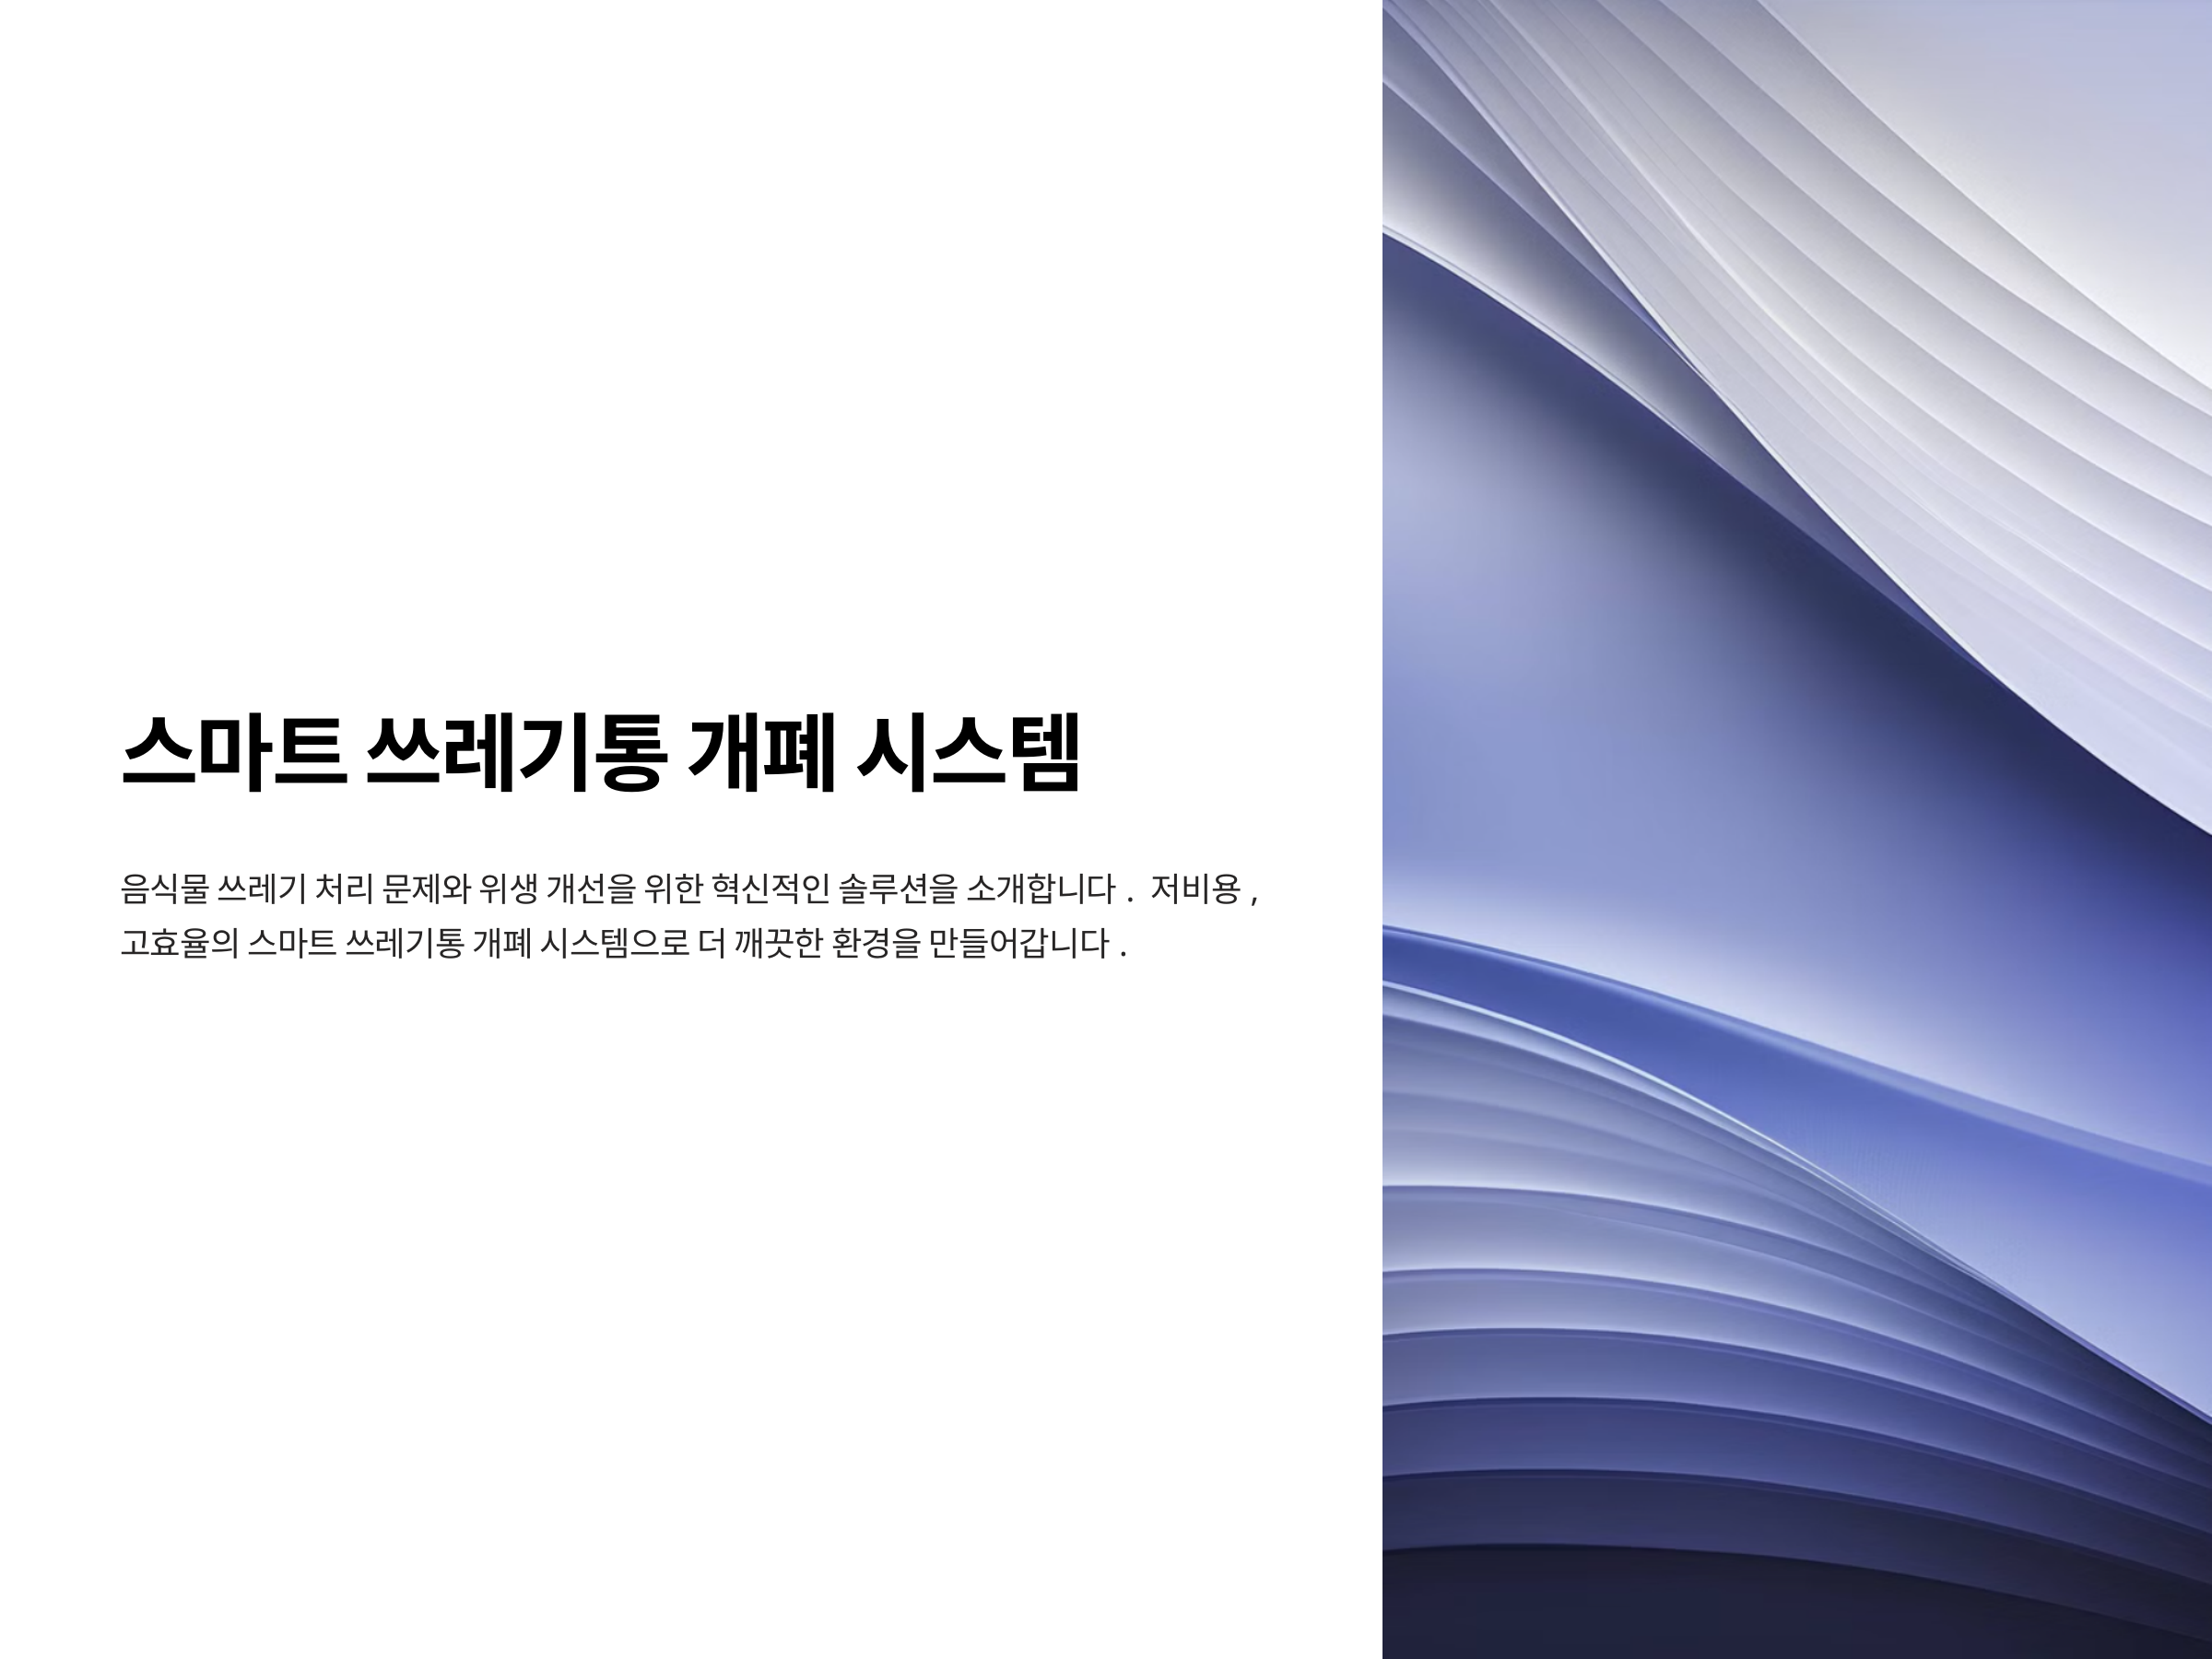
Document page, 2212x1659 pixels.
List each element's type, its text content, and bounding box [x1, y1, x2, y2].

text_box 스마트 쓰레기통 개폐 시스템 [120, 695, 1089, 803]
text_box 음식물 쓰레기 처리 문제와 위생 개선을 위한 혁신적인 솔루션을 소개합니다. 저비용, 고효율의 스마트 쓰레기통 개폐 시스템으로 더 깨끗한 환경을 만들어갑니다. [120, 853, 1263, 964]
picture [1382, 0, 2212, 1659]
